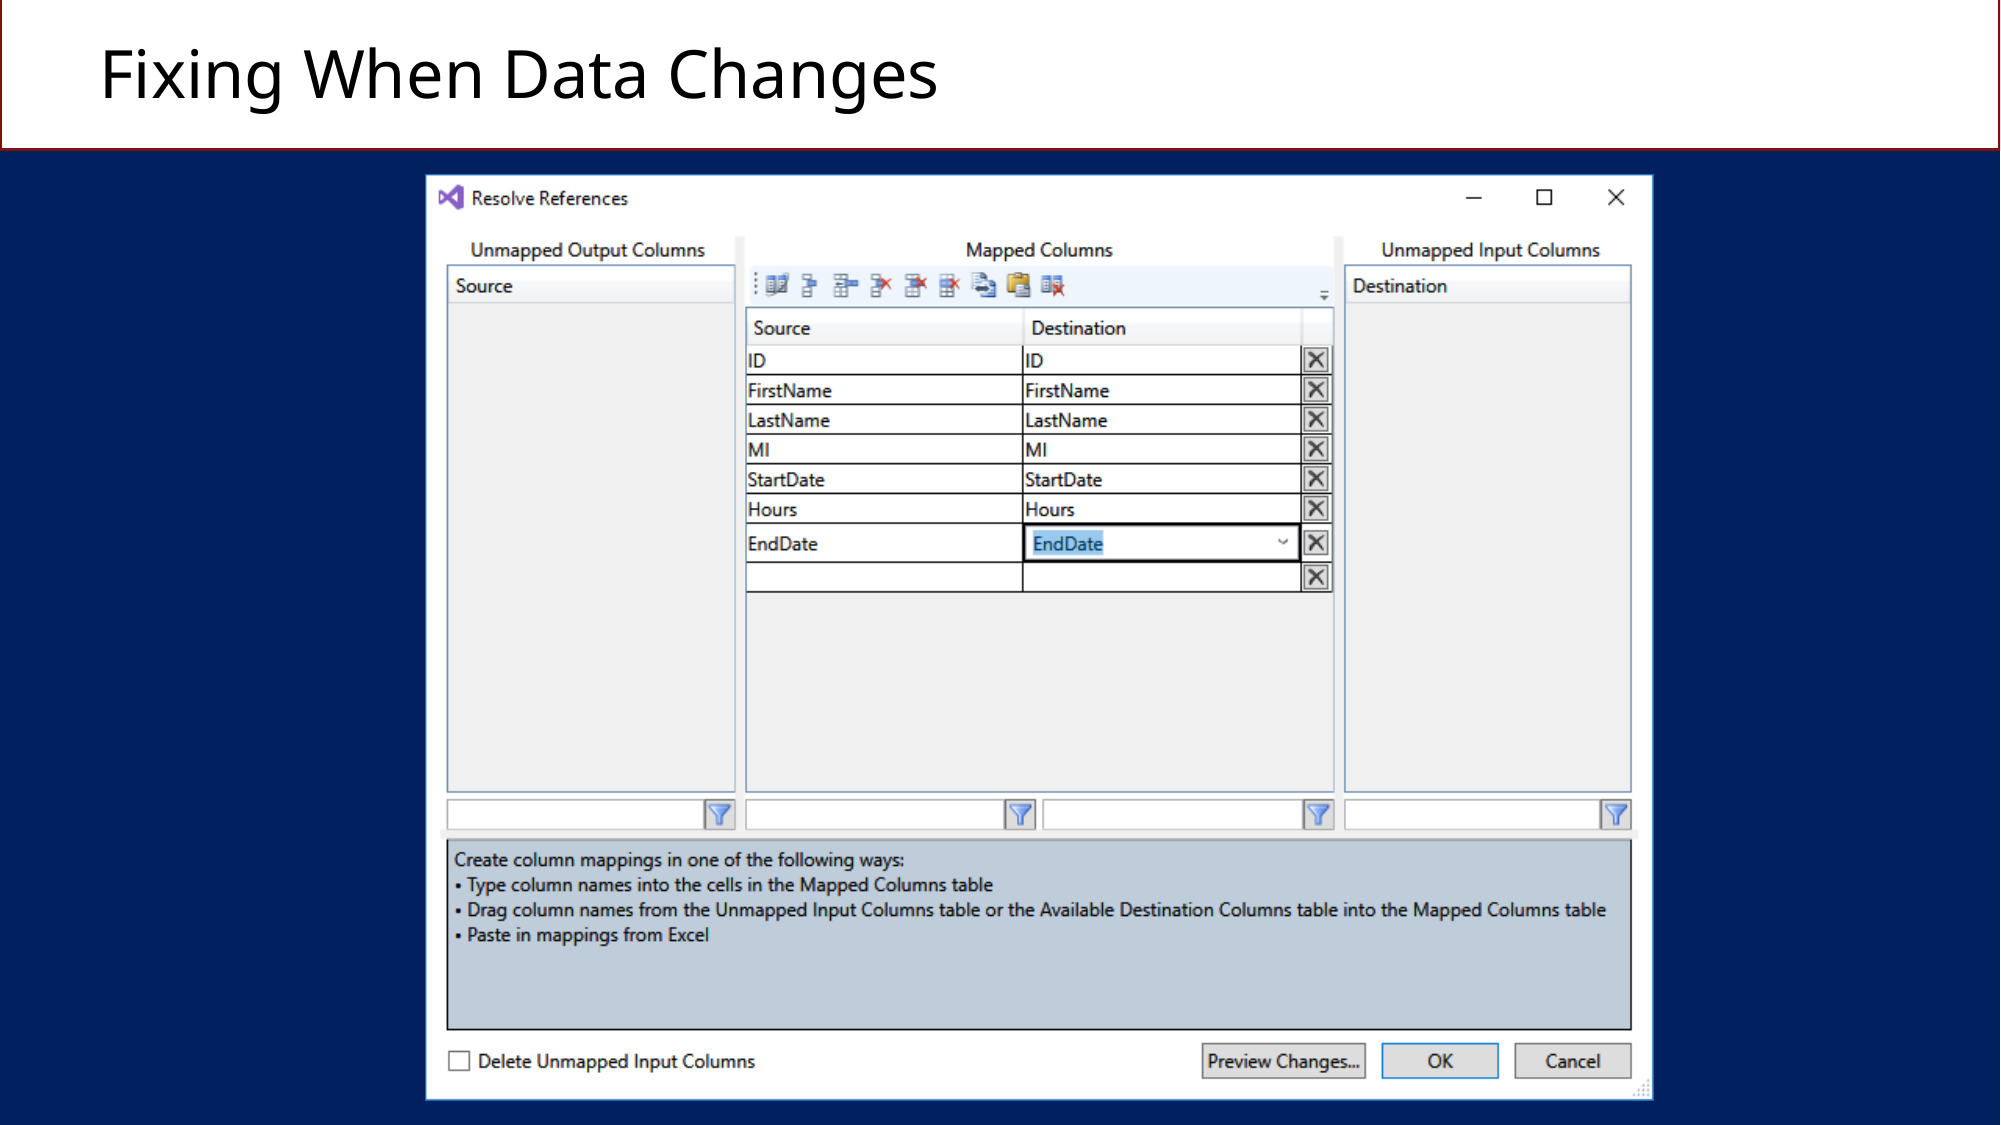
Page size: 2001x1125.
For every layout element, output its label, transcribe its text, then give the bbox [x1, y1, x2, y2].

text_box Fixing When Data Changes [84, 24, 956, 120]
picture [424, 173, 1654, 1101]
